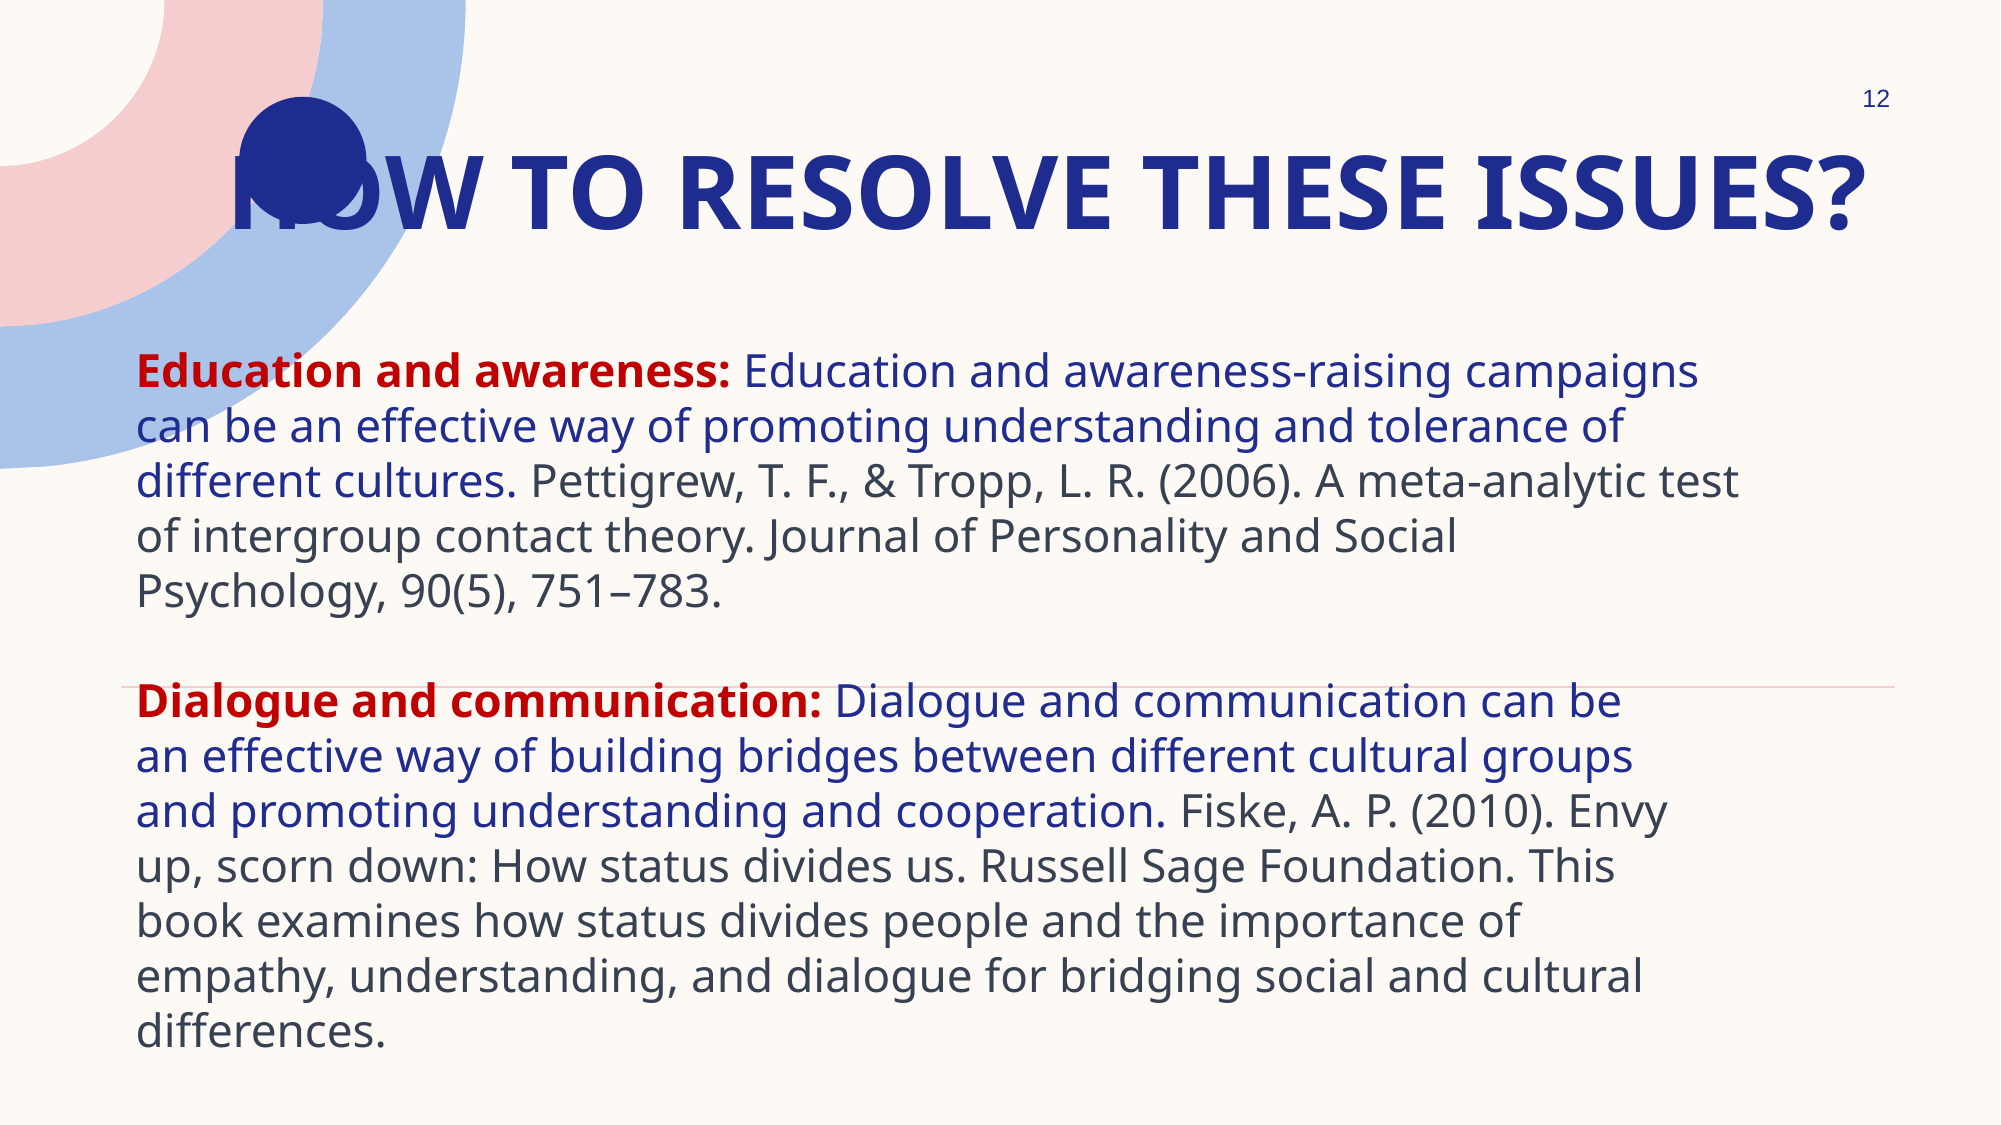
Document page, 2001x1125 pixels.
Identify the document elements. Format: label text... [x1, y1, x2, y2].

list Education and awareness: Education and awareness-raising campaigns can be an effective way of promoting understanding and tolerance of different cultures. Pettigrew, T. F., & Tropp, L. R. (2006). A meta-analytic test of intergroup contact theory. Journal of Personality and Social Psychology, 90(5), 751–783. Dialogue and communication: Dialogue and communication can be an effective way of building bridges between different cultural groups and promoting understanding and cooperation. Fiske, A. P. (2010). Envy up, scorn down: How status divides us. Russell Sage Foundation. This book examines how status divides people and the importance of empathy, understanding, and dialogue for bridging social and cultural differences. [135, 334, 1814, 890]
title HOW TO RESOLVE THESE ISSUES? [207, 119, 1886, 345]
slide_number 12 [1795, 75, 1958, 120]
